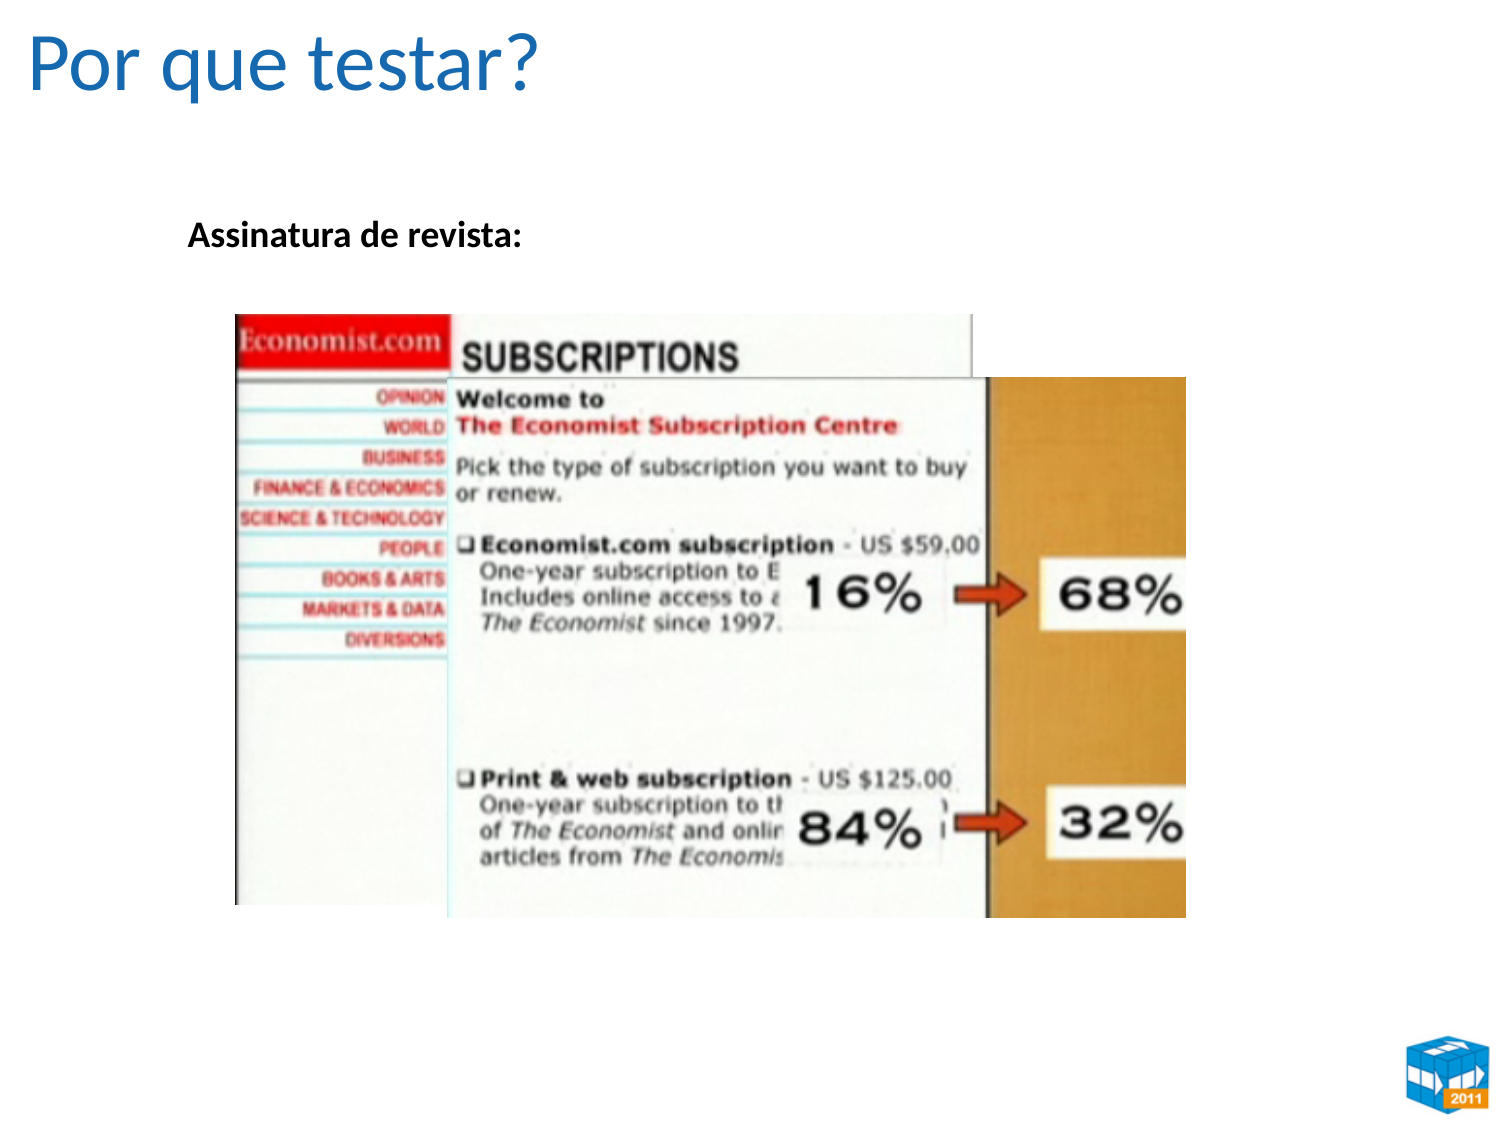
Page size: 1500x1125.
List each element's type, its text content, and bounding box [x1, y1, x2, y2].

picture [1402, 1029, 1492, 1119]
text_box Por que testar? [12, 0, 568, 116]
text_box Assinatura de revista: [172, 202, 538, 263]
picture [234, 314, 1186, 918]
